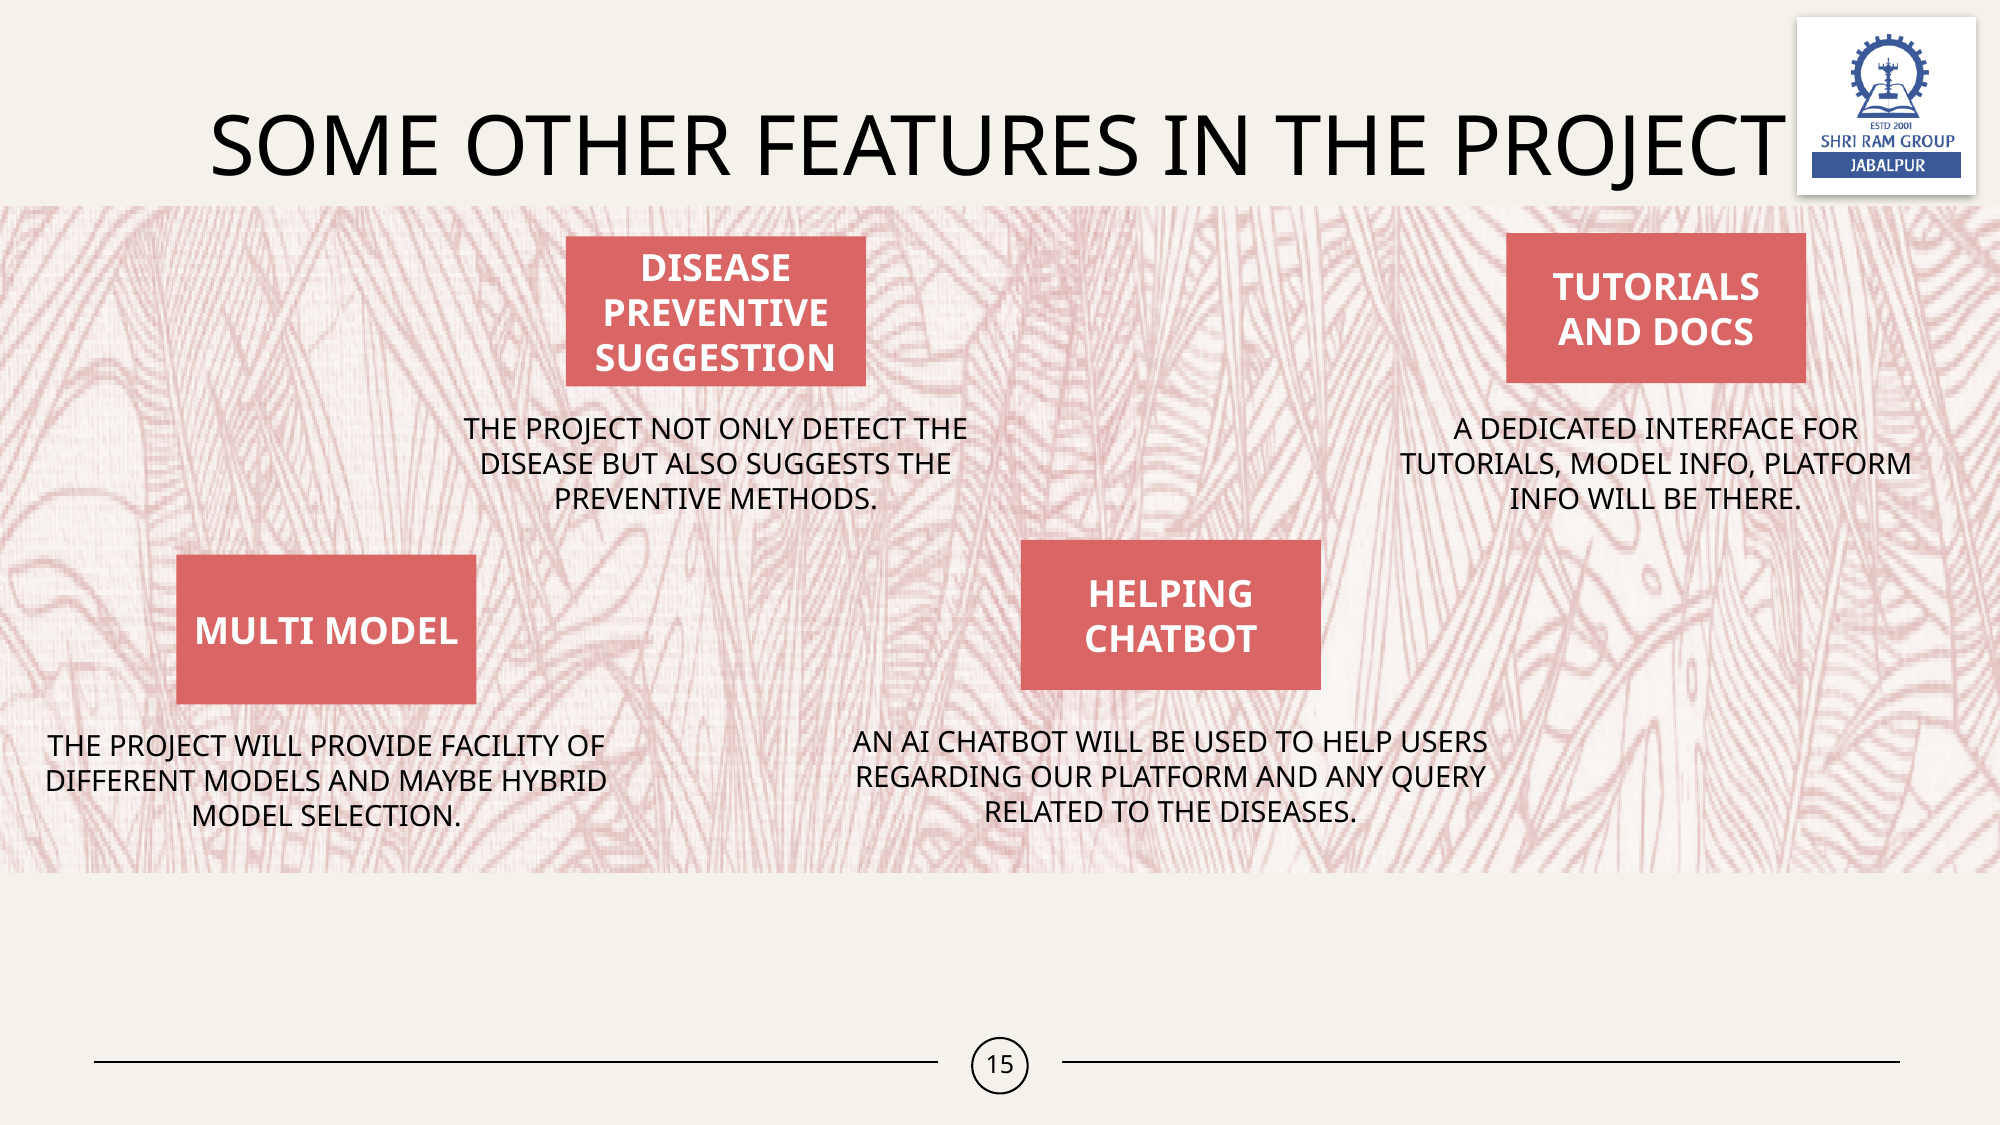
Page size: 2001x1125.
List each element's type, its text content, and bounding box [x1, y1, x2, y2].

title SOME OTHER FEATURES IN THE PROJECT [96, 90, 1901, 206]
slide_number 15 [971, 1036, 1029, 1095]
picture [0, 206, 2000, 873]
picture [1811, 31, 1962, 181]
